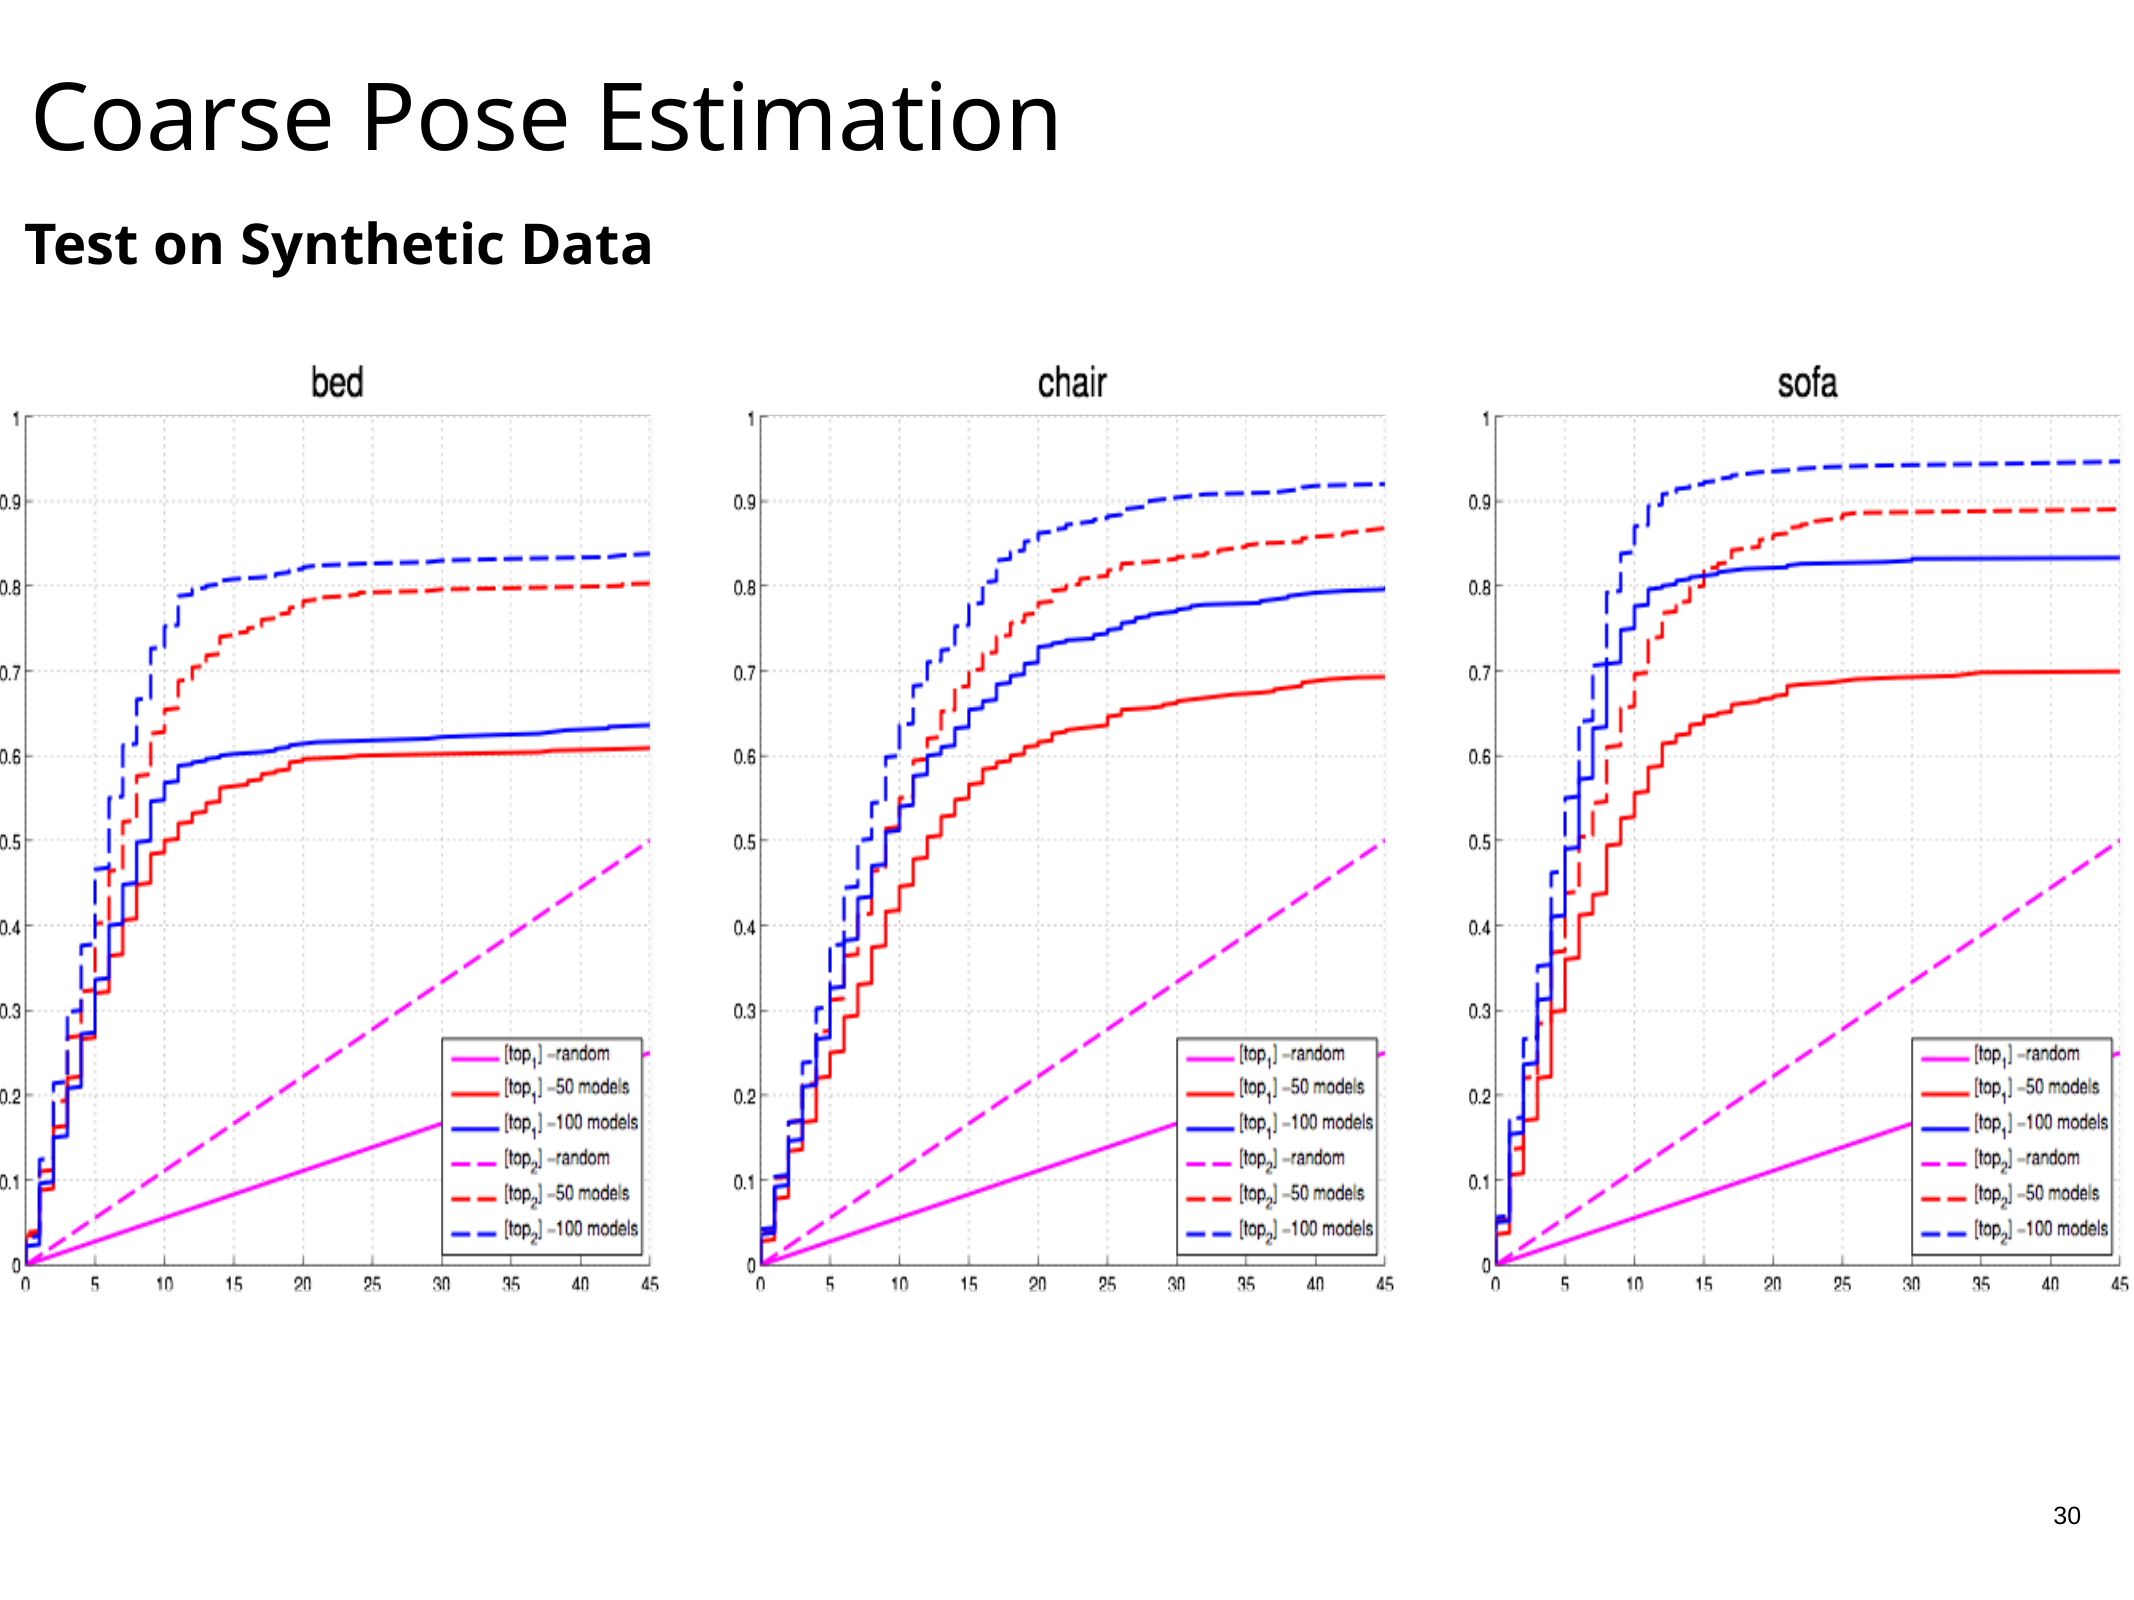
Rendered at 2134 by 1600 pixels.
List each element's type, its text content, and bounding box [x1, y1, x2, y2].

picture [0, 345, 665, 1292]
text_box 30 [2053, 1500, 2134, 1531]
picture [733, 345, 1401, 1292]
picture [1467, 345, 2134, 1292]
title Coarse Pose Estimation [21, 16, 2112, 209]
text_box Test on Synthetic Data [16, 199, 664, 284]
